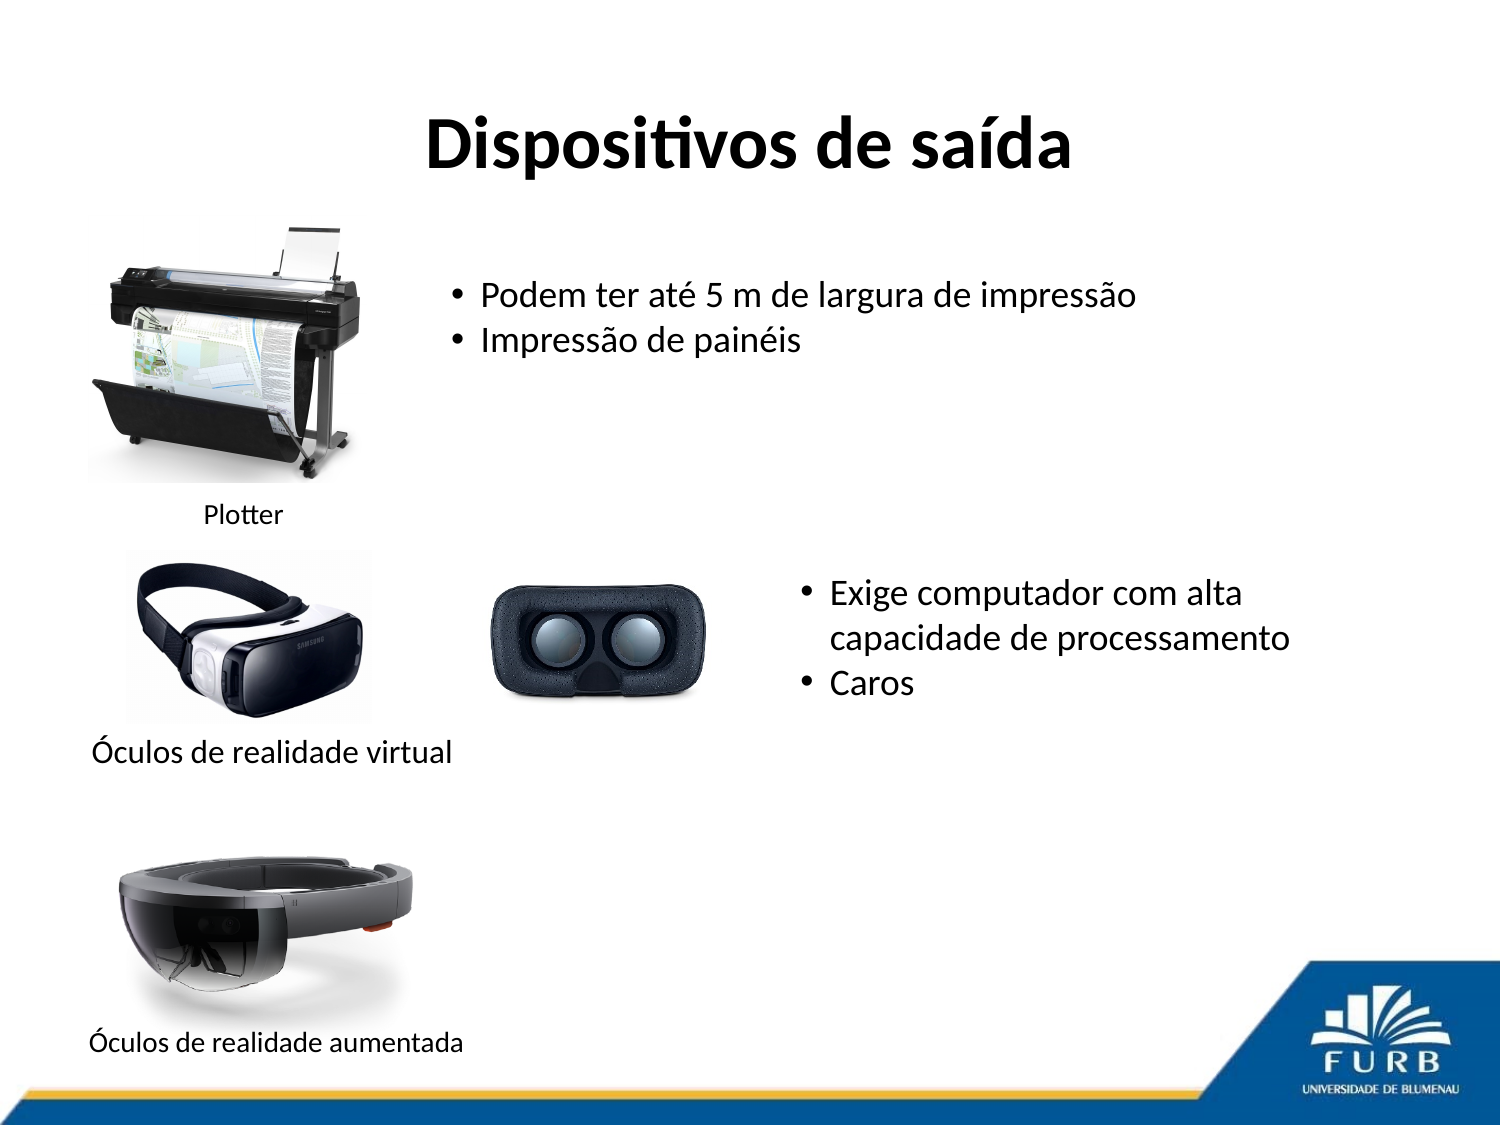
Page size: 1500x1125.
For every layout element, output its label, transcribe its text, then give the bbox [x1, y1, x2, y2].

text_box Exige computador com alta capacidade de processamento Caros [785, 560, 1326, 711]
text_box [76, 550, 574, 779]
text_box Plotter [188, 488, 390, 538]
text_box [74, 794, 524, 1104]
picture [0, 0, 1500, 1125]
title Dispositivos de saída [75, 45, 1425, 233]
text_box Podem ter até 5 m de largura de impressão Impressão de painéis [436, 263, 1175, 368]
